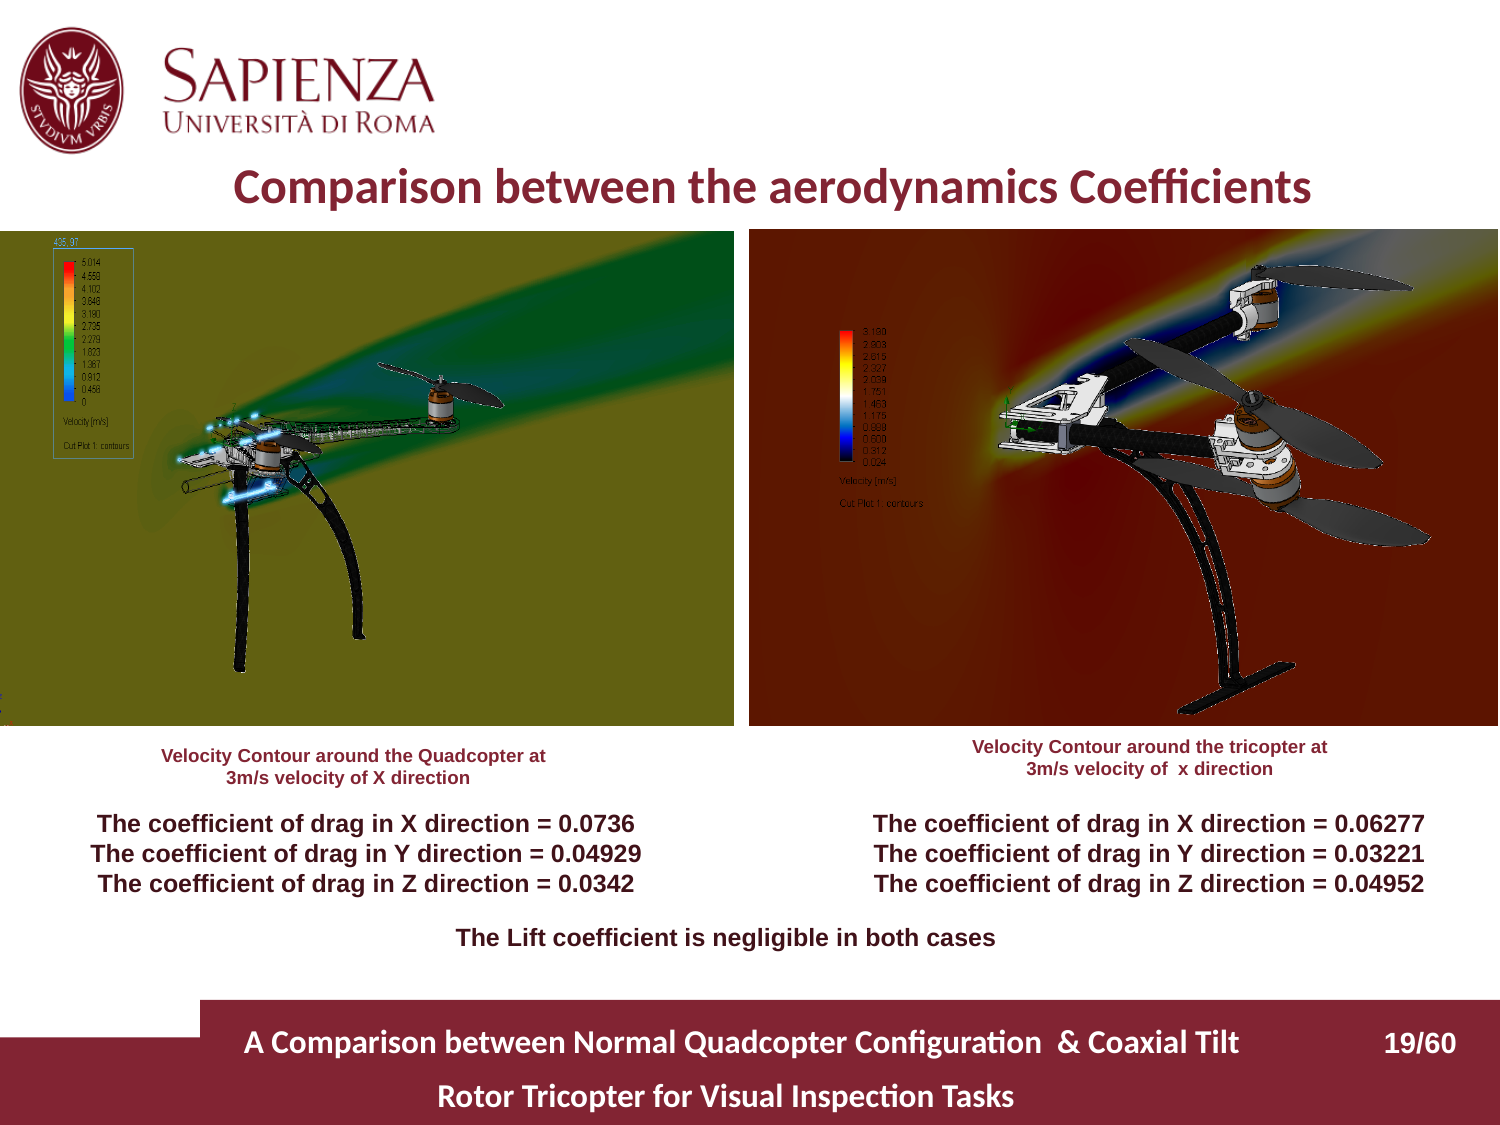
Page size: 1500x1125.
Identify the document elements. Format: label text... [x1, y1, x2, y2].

text_box Velocity Contour around the tricopter at 3m/s velocity of x direction [938, 734, 1361, 787]
text_box A Comparison between Normal Quadcopter Configuration & Coaxial Tilt Rotor Tricopter for Visual Inspection Tasks [159, 946, 1294, 1122]
text_box Velocity Contour around the Quadcopter at 3m/s velocity of X direction [142, 736, 565, 796]
title Comparison between the aerodynamics Coefficients [218, 146, 1436, 230]
text_box The coefficient of drag in X direction = 0.06277 The coefficient of drag in Y direction = 0.03221 The coefficient of drag in Z direction = 0.04952 [853, 800, 1446, 935]
text_box 19/60 [1368, 1016, 1475, 1067]
text_box The Lift coefficient is negligible in both cases [433, 913, 1026, 946]
picture [749, 228, 1498, 726]
text_box The coefficient of drag in X direction = 0.0736 The coefficient of drag in Y direction = 0.04929 The coefficient of drag in Z direction = 0.0342 [70, 800, 663, 935]
picture [0, 231, 734, 726]
